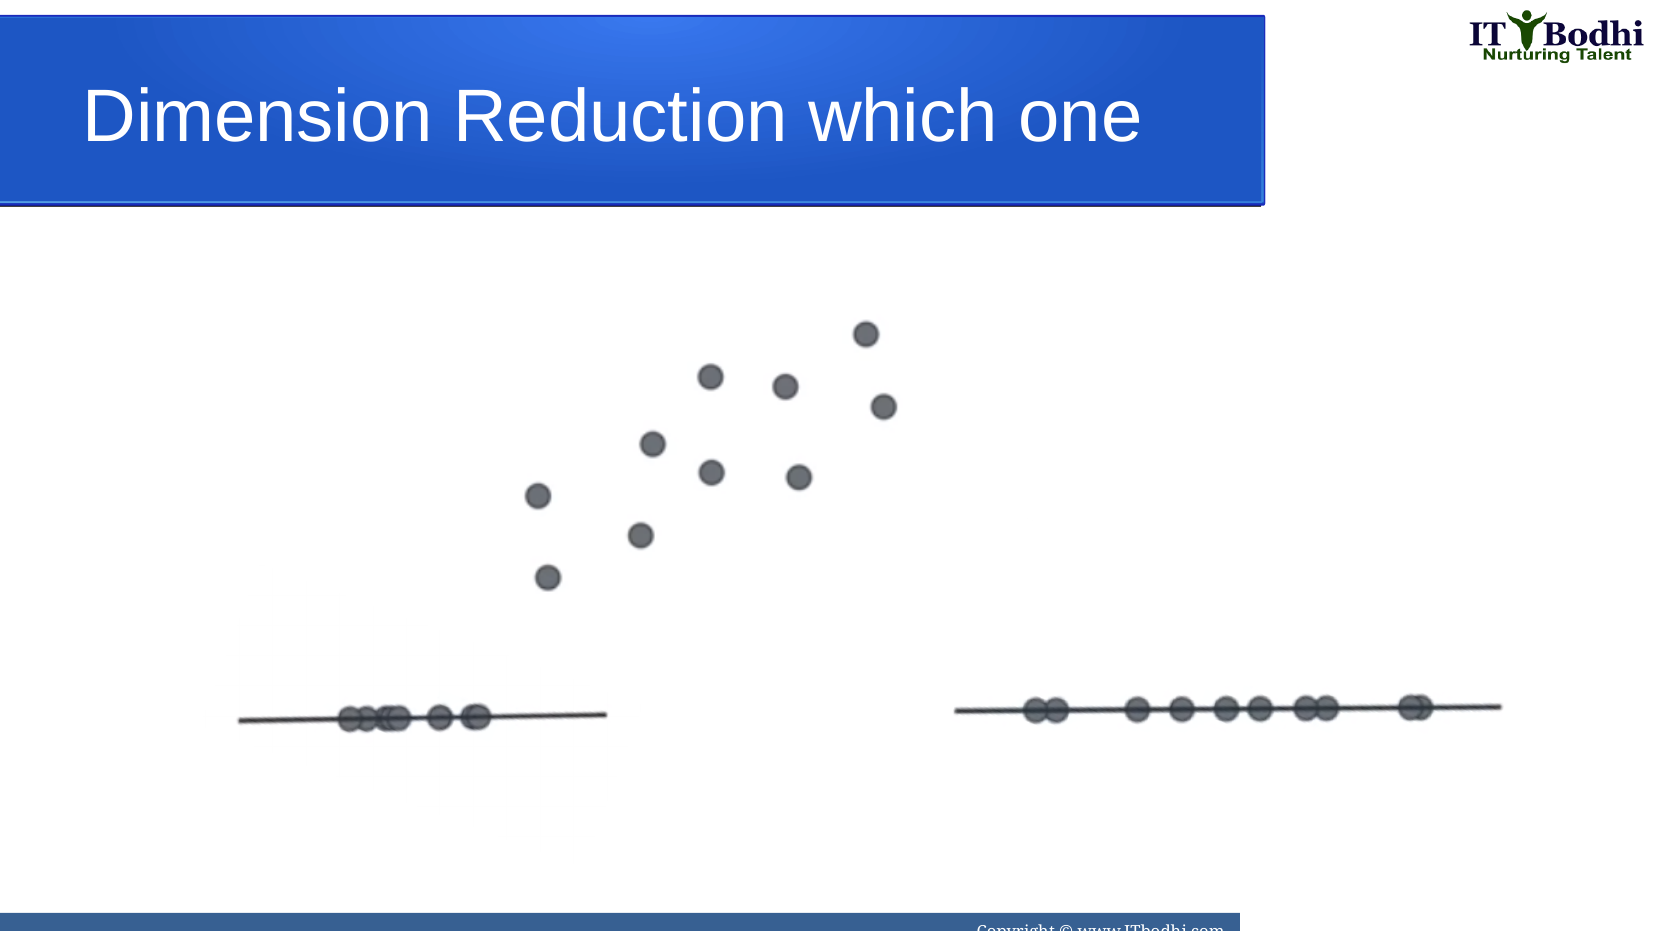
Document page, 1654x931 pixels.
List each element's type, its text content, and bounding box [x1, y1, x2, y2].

picture [200, 239, 935, 920]
picture [1464, 6, 1649, 69]
picture [0, 13, 1269, 211]
text_box Copyright © www.ITbodhi.com [0, 912, 1240, 931]
picture [949, 518, 1528, 910]
text_box Dimension Reduction which one [82, 35, 1234, 189]
